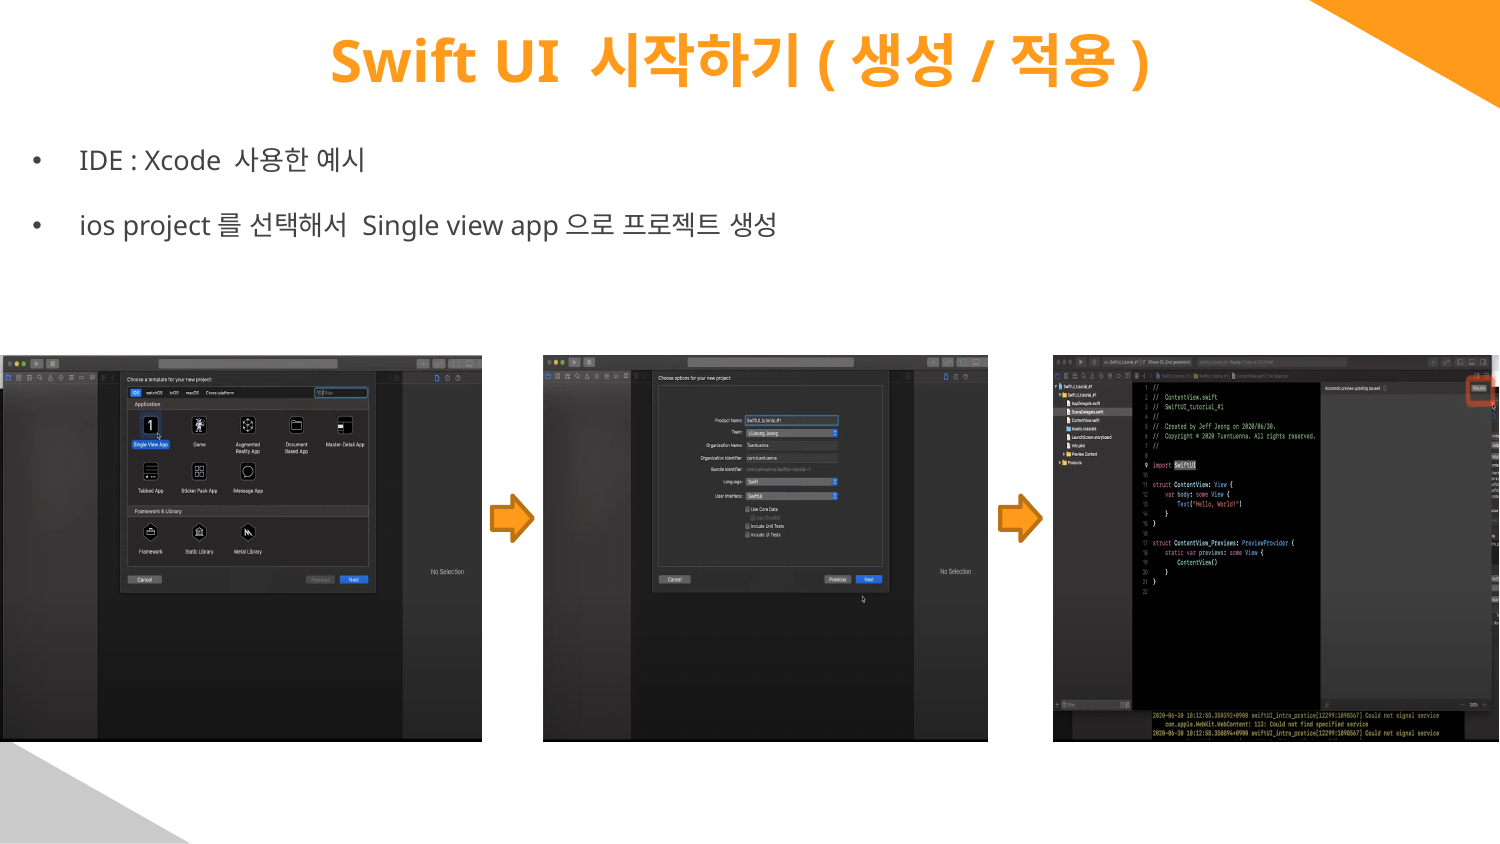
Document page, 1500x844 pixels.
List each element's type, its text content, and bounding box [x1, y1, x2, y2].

list IDE : Xcode 사용한 예시 ios project를 선택해서 Single view app으로 프로젝트 생성 [17, 96, 1487, 812]
title Swift UI 시작하기(생성/적용) [106, 21, 1375, 96]
picture [542, 355, 988, 742]
picture [1053, 355, 1499, 742]
text_box [998, 493, 1043, 544]
picture [0, 355, 483, 743]
text_box [489, 493, 535, 544]
